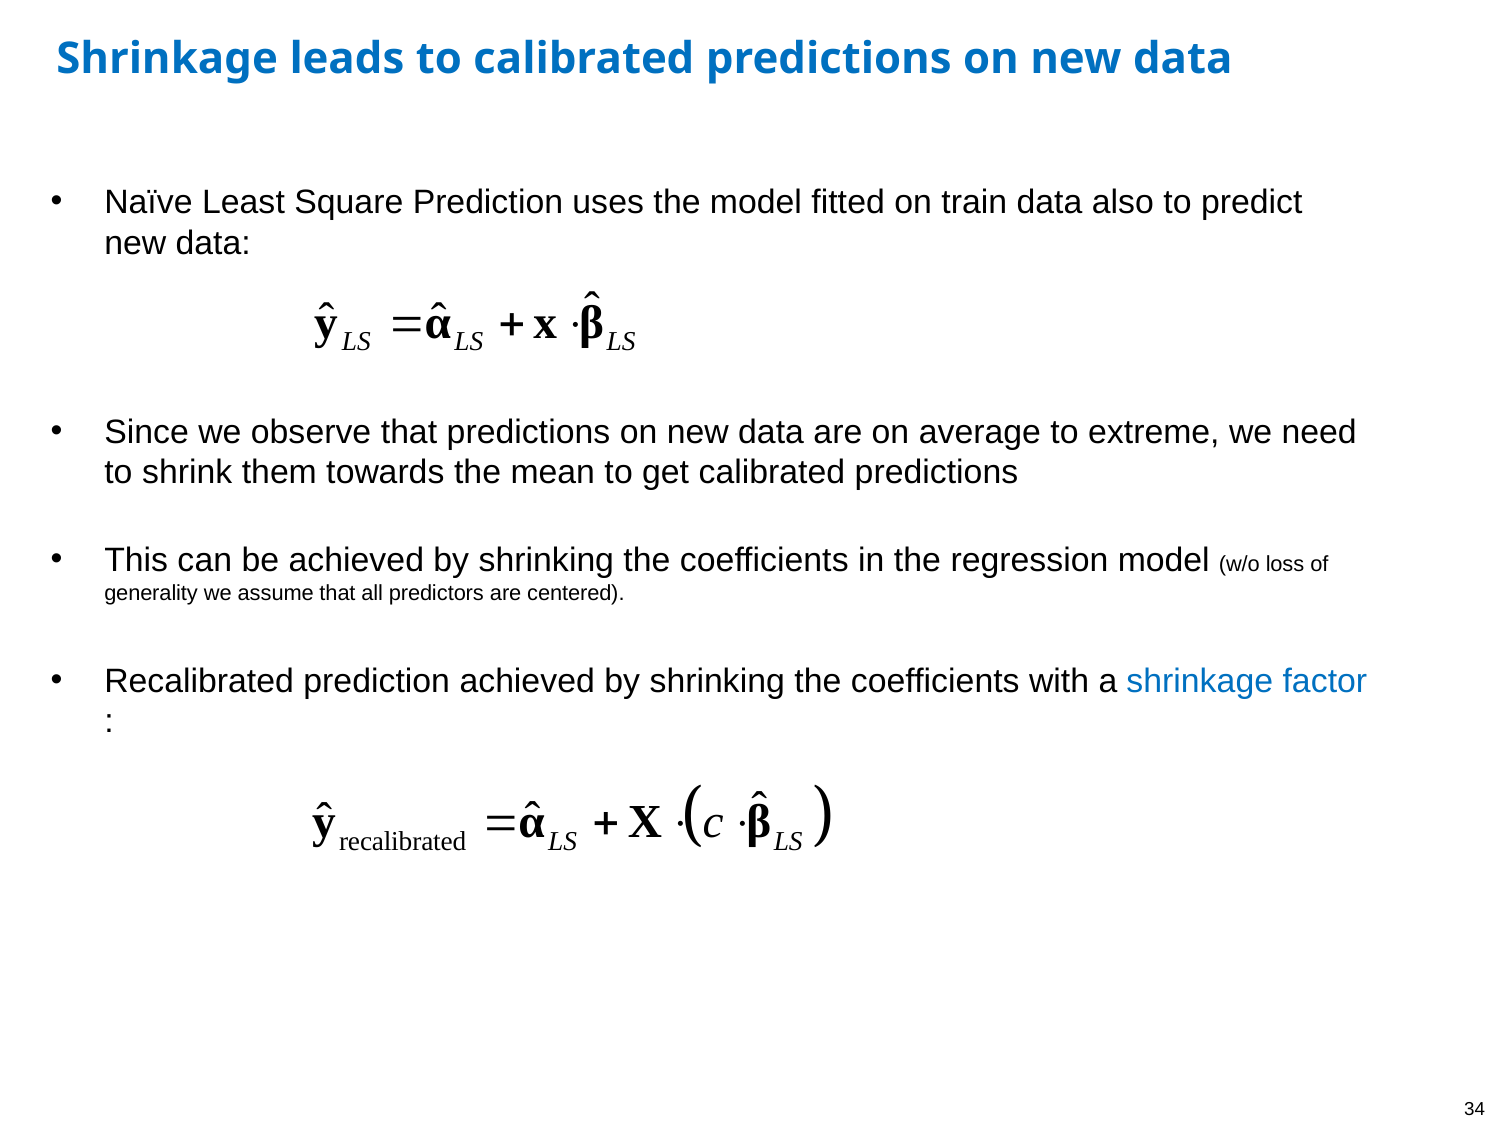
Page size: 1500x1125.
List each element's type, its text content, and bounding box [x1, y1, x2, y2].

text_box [306, 282, 647, 362]
title Shrinkage leads to calibrated predictions on new data [41, 9, 1392, 102]
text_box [304, 778, 838, 874]
text_box 34 [1329, 1089, 1500, 1118]
